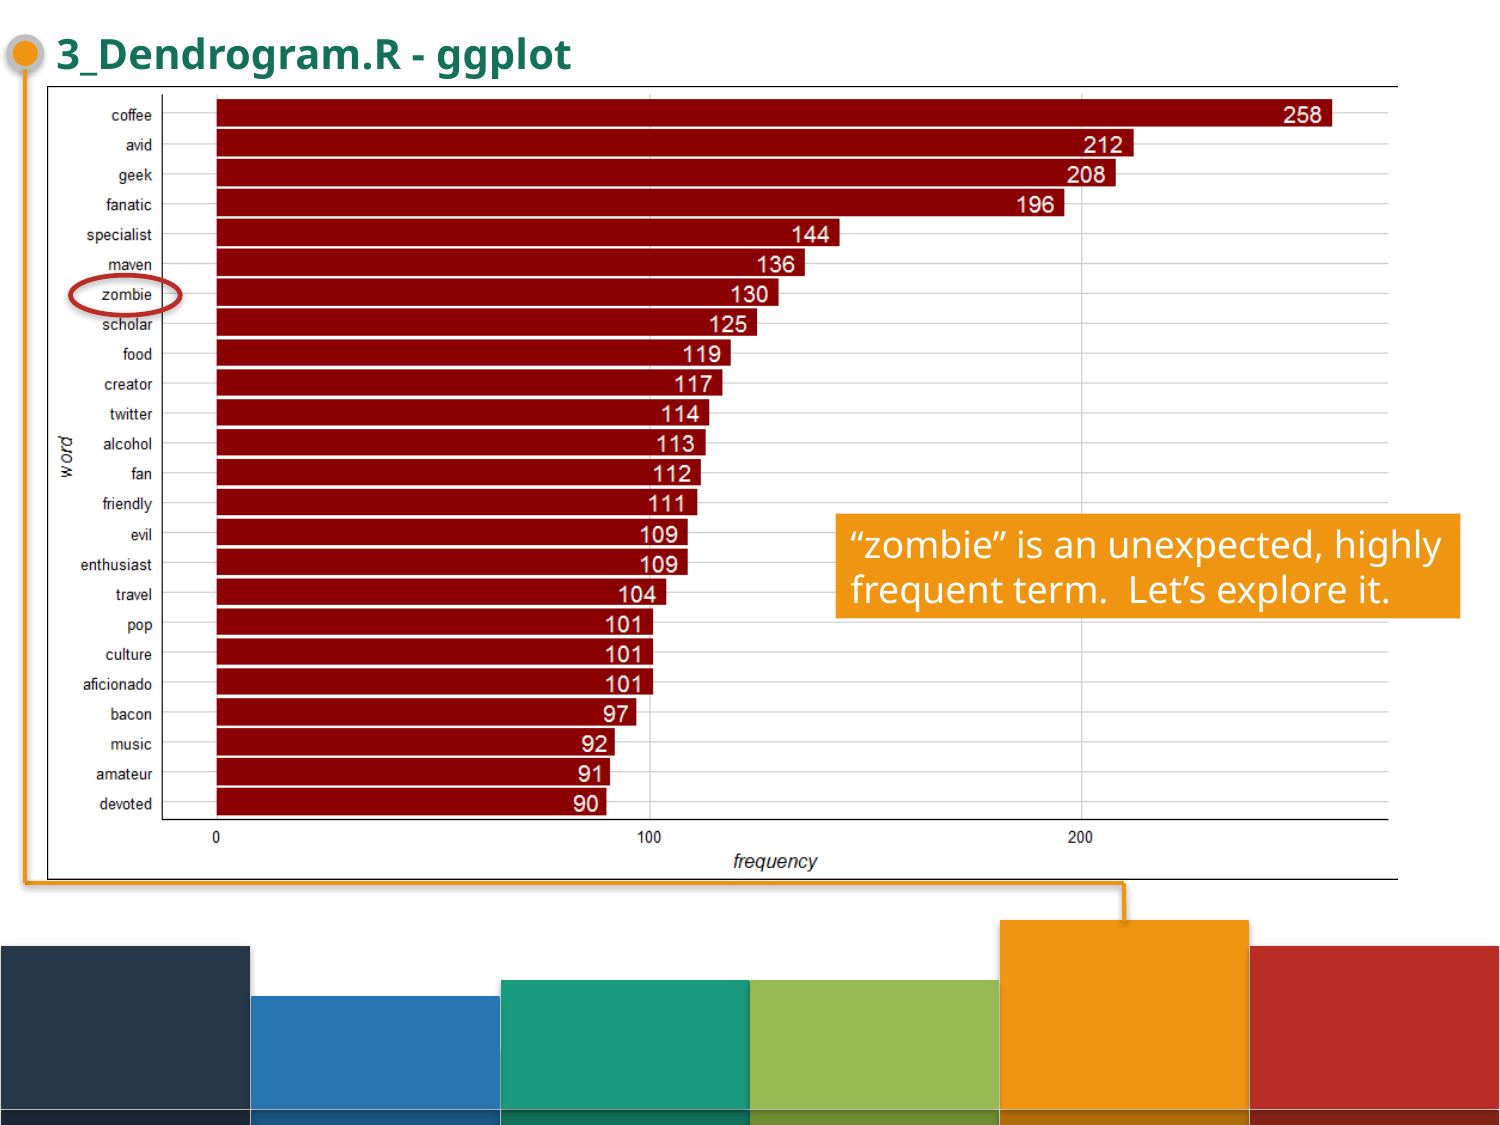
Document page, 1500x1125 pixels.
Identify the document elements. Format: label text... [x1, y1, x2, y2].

text_box “zombie” is an unexpected, highly frequent term. Let’s explore it. [1403, 513, 1461, 619]
text_box [8, 36, 41, 70]
text_box [251, 996, 500, 1109]
picture [47, 86, 1398, 881]
title 3_Dendrogram.R - ggplot [41, 16, 1461, 91]
text_box [1250, 946, 1499, 1109]
text_box [1, 946, 250, 1109]
text_box [750, 980, 999, 1109]
text_box [501, 980, 749, 1109]
text_box [1000, 920, 1249, 1109]
